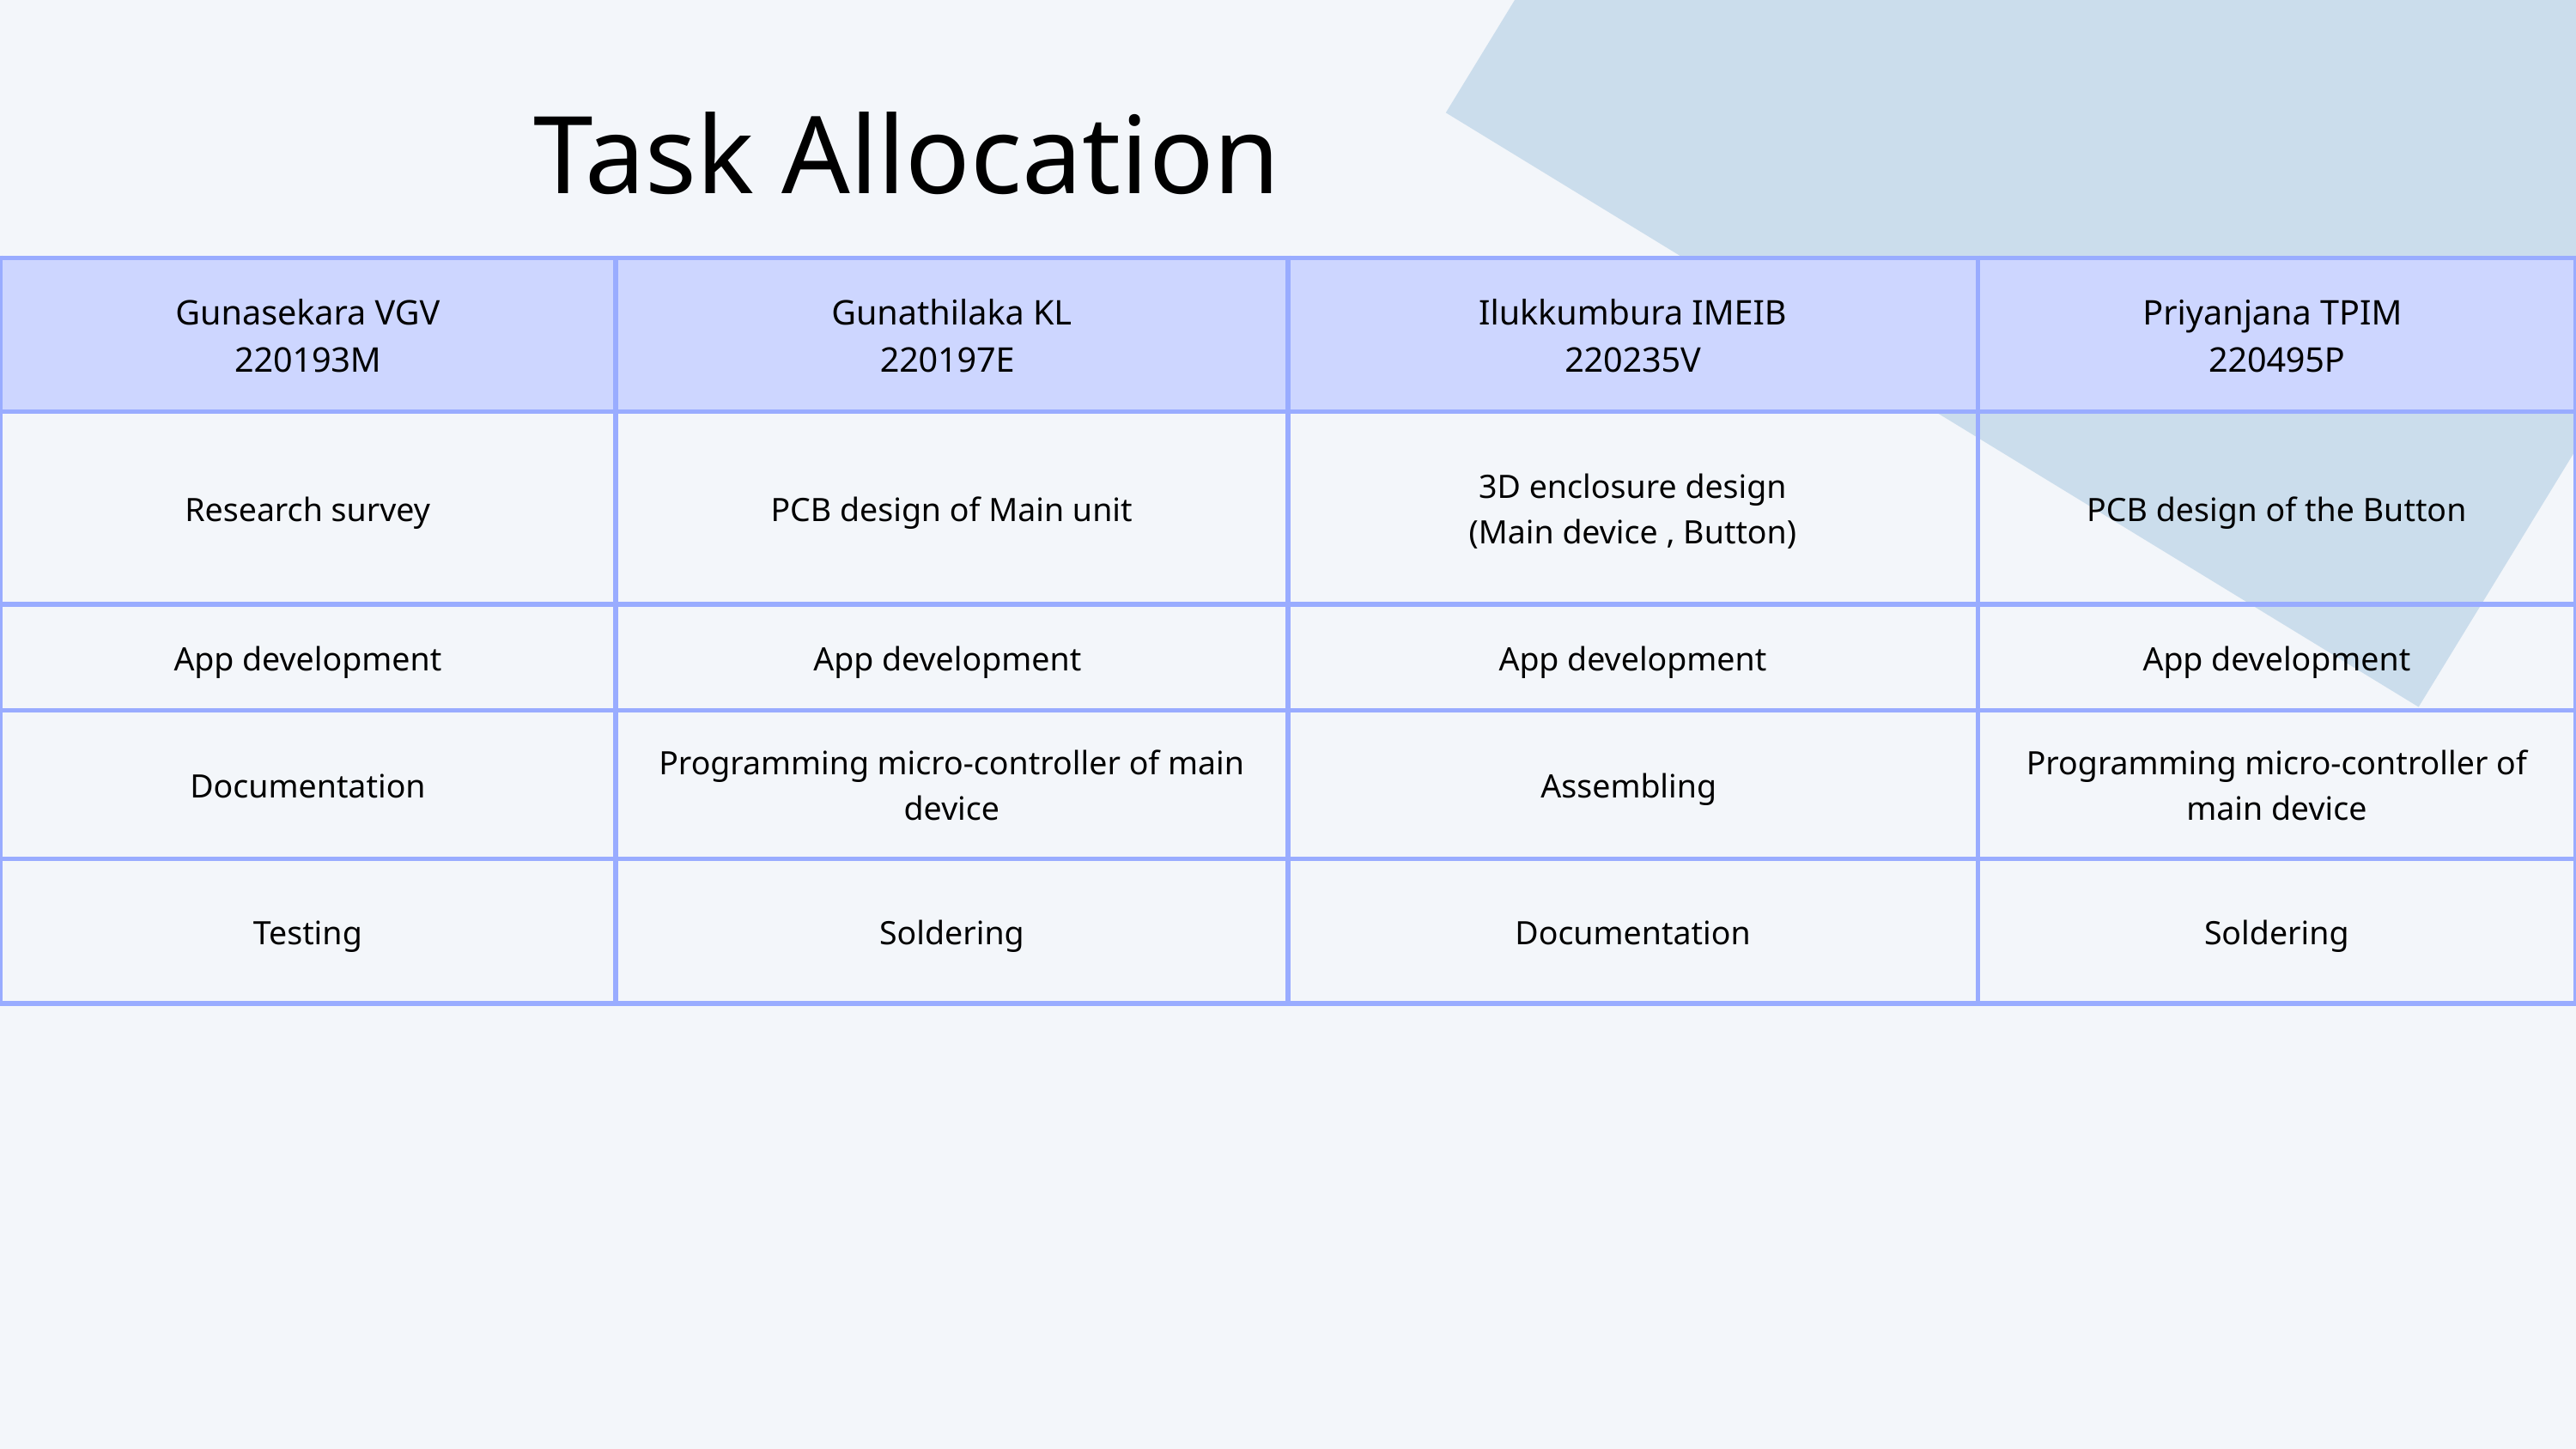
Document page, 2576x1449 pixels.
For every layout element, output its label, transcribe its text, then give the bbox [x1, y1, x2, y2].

table_cell PCB design of the Button [1980, 474, 2573, 602]
table_header Gunasekara VGV 220193M [3, 260, 613, 409]
table_header Ilukkumbura IMEIB 220235V [1291, 260, 1559, 409]
table_cell Documentation [1291, 861, 1976, 1001]
table_cell Programming micro-controller of main device [1980, 712, 2573, 857]
table_cell 3D enclosure design (Main device , Button) [1291, 414, 1976, 602]
table_header Gunathilaka KL 220197E [618, 260, 1285, 409]
table_cell App development [618, 607, 1285, 708]
table_cell Soldering [618, 861, 1285, 1001]
table_cell Programming micro-controller of main device [618, 712, 1285, 857]
table_cell App development [3, 607, 613, 708]
table_cell Research survey [3, 414, 613, 602]
table_cell App development [1980, 607, 2573, 708]
table_cell Testing [3, 861, 613, 1001]
table_cell App development [1291, 607, 1976, 708]
text_box Task Allocation [144, 64, 1559, 215]
table_cell Assembling [1291, 712, 1976, 857]
table_cell Soldering [1980, 861, 2573, 1001]
table_cell Documentation [3, 712, 613, 857]
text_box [1564, 0, 2576, 467]
table_cell PCB design of Main unit [618, 414, 1285, 602]
